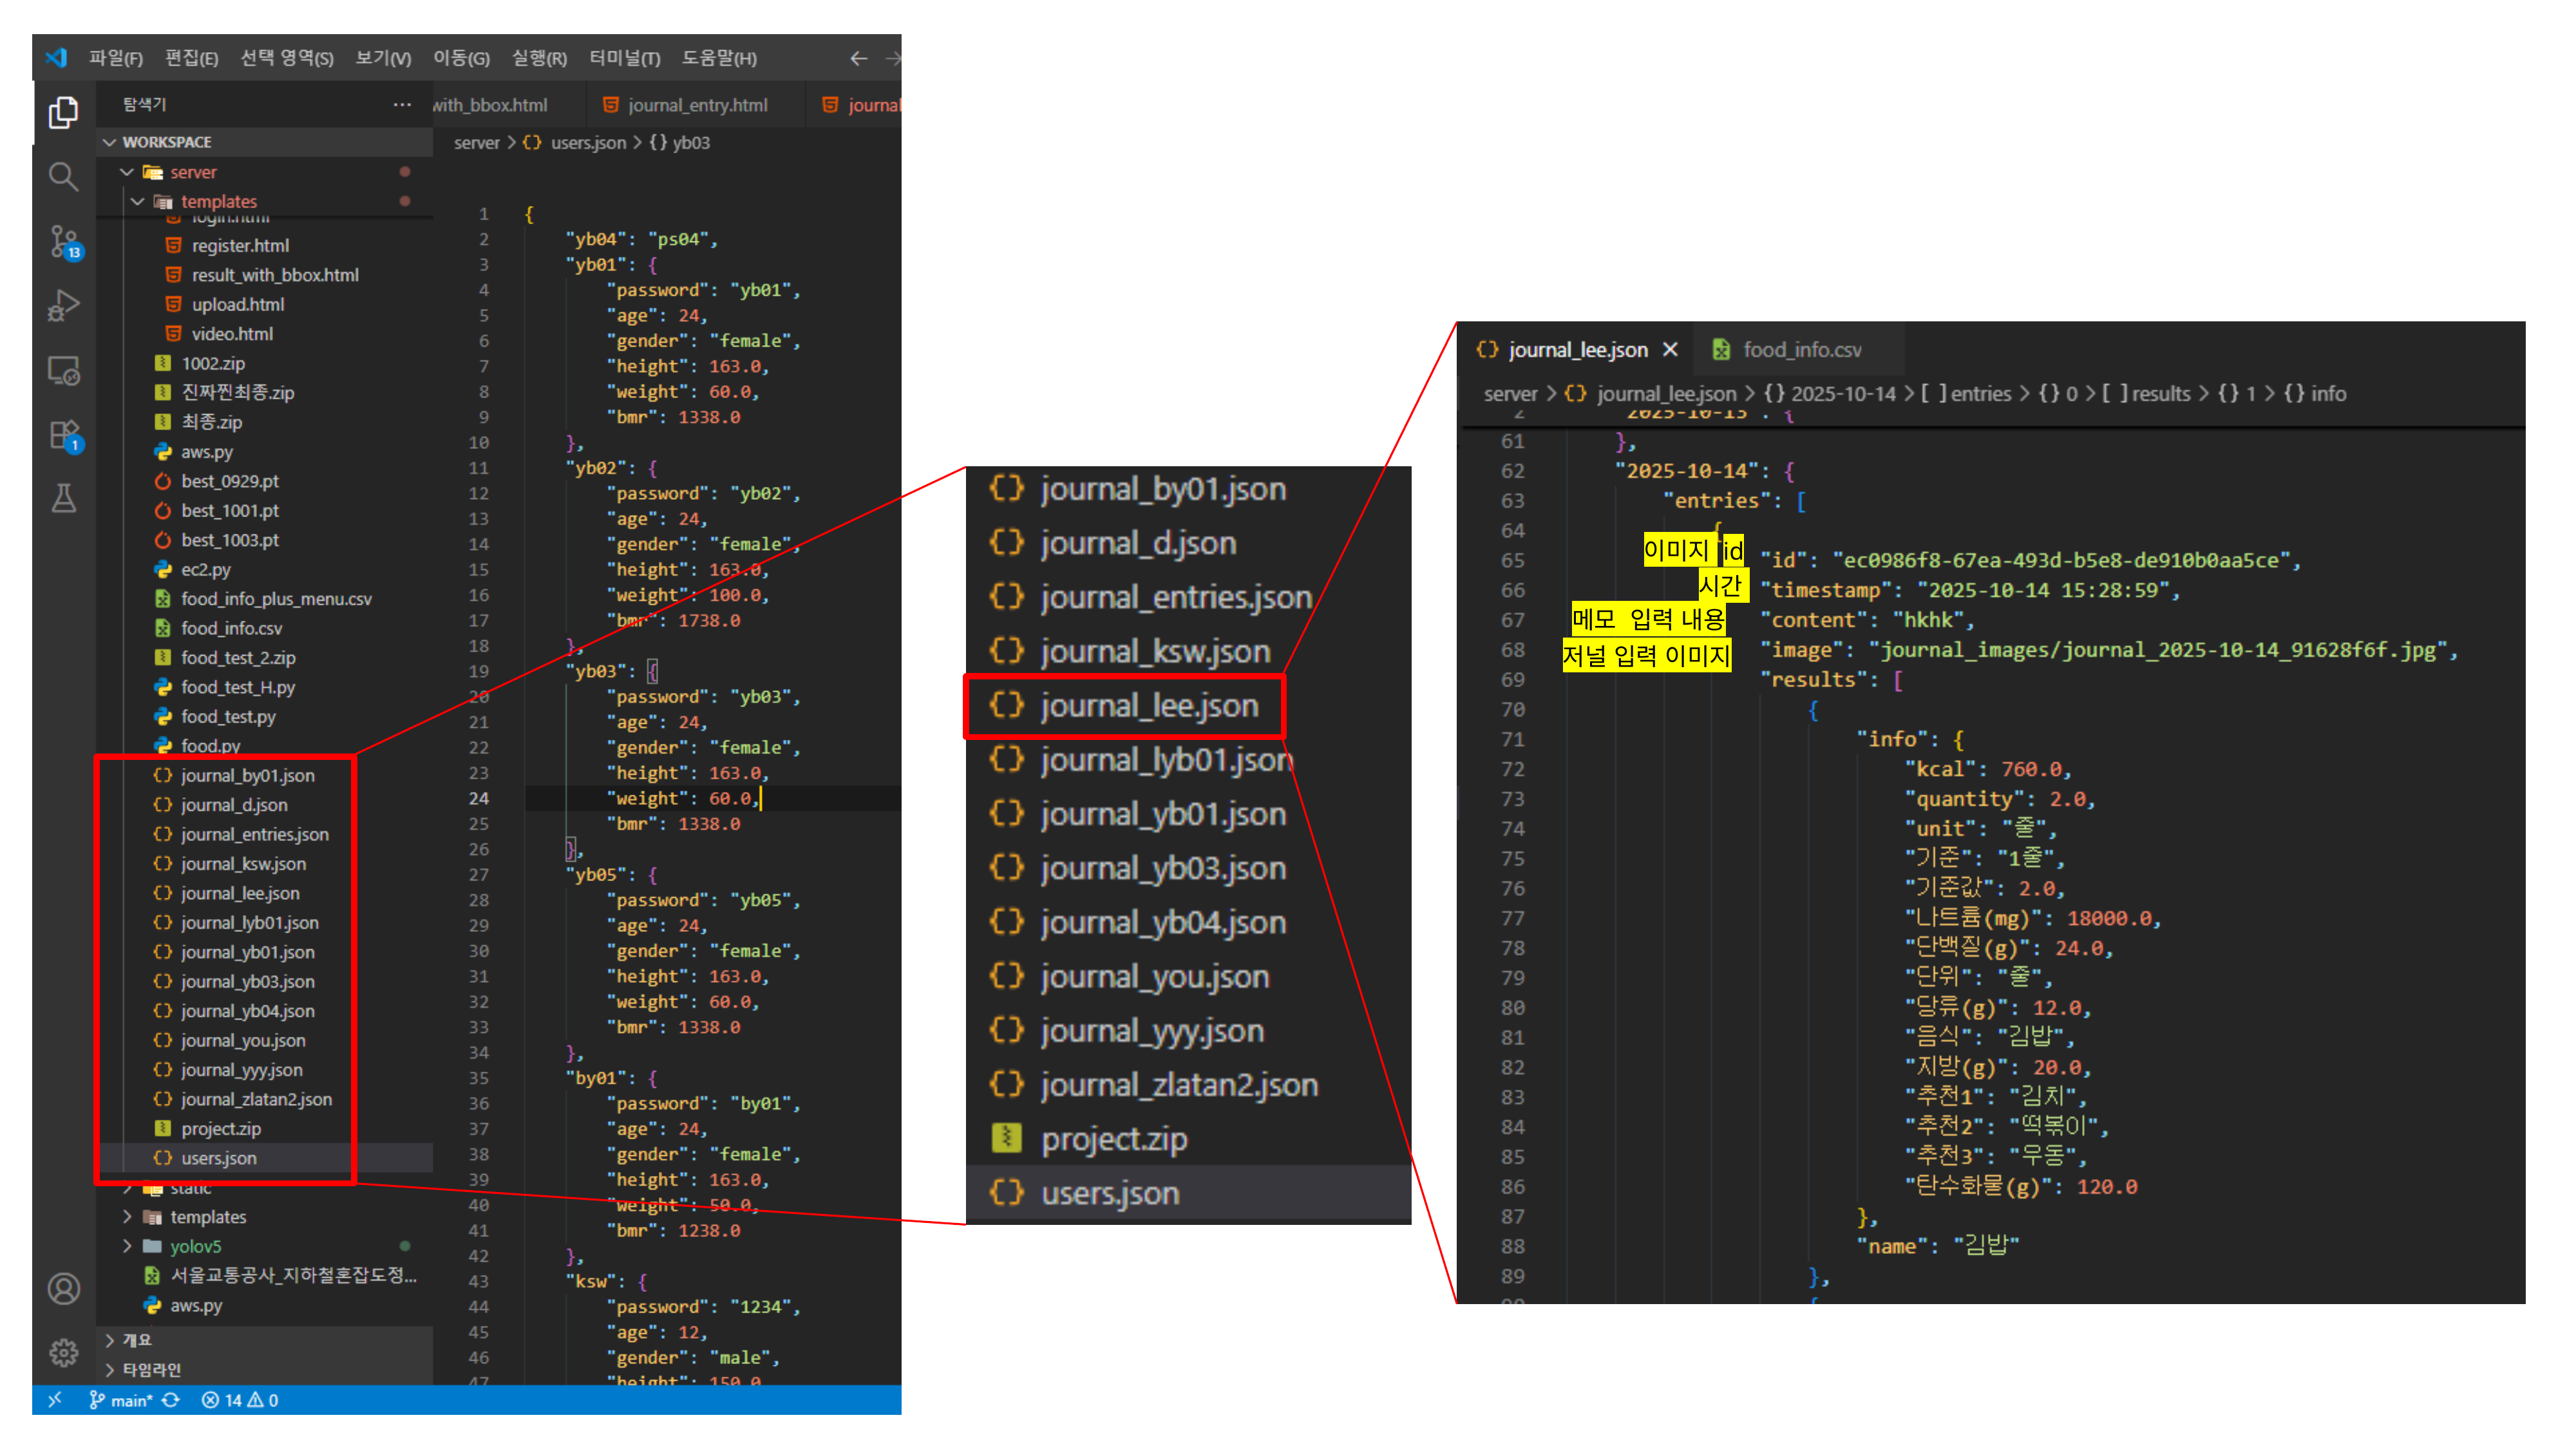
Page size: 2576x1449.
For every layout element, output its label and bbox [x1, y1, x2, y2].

picture [1457, 321, 2526, 1305]
text_box [1282, 321, 1457, 677]
text_box [1282, 737, 1457, 1305]
picture [965, 466, 1412, 1225]
text_box [350, 466, 967, 757]
picture [32, 34, 902, 1415]
text_box [354, 1183, 967, 1225]
